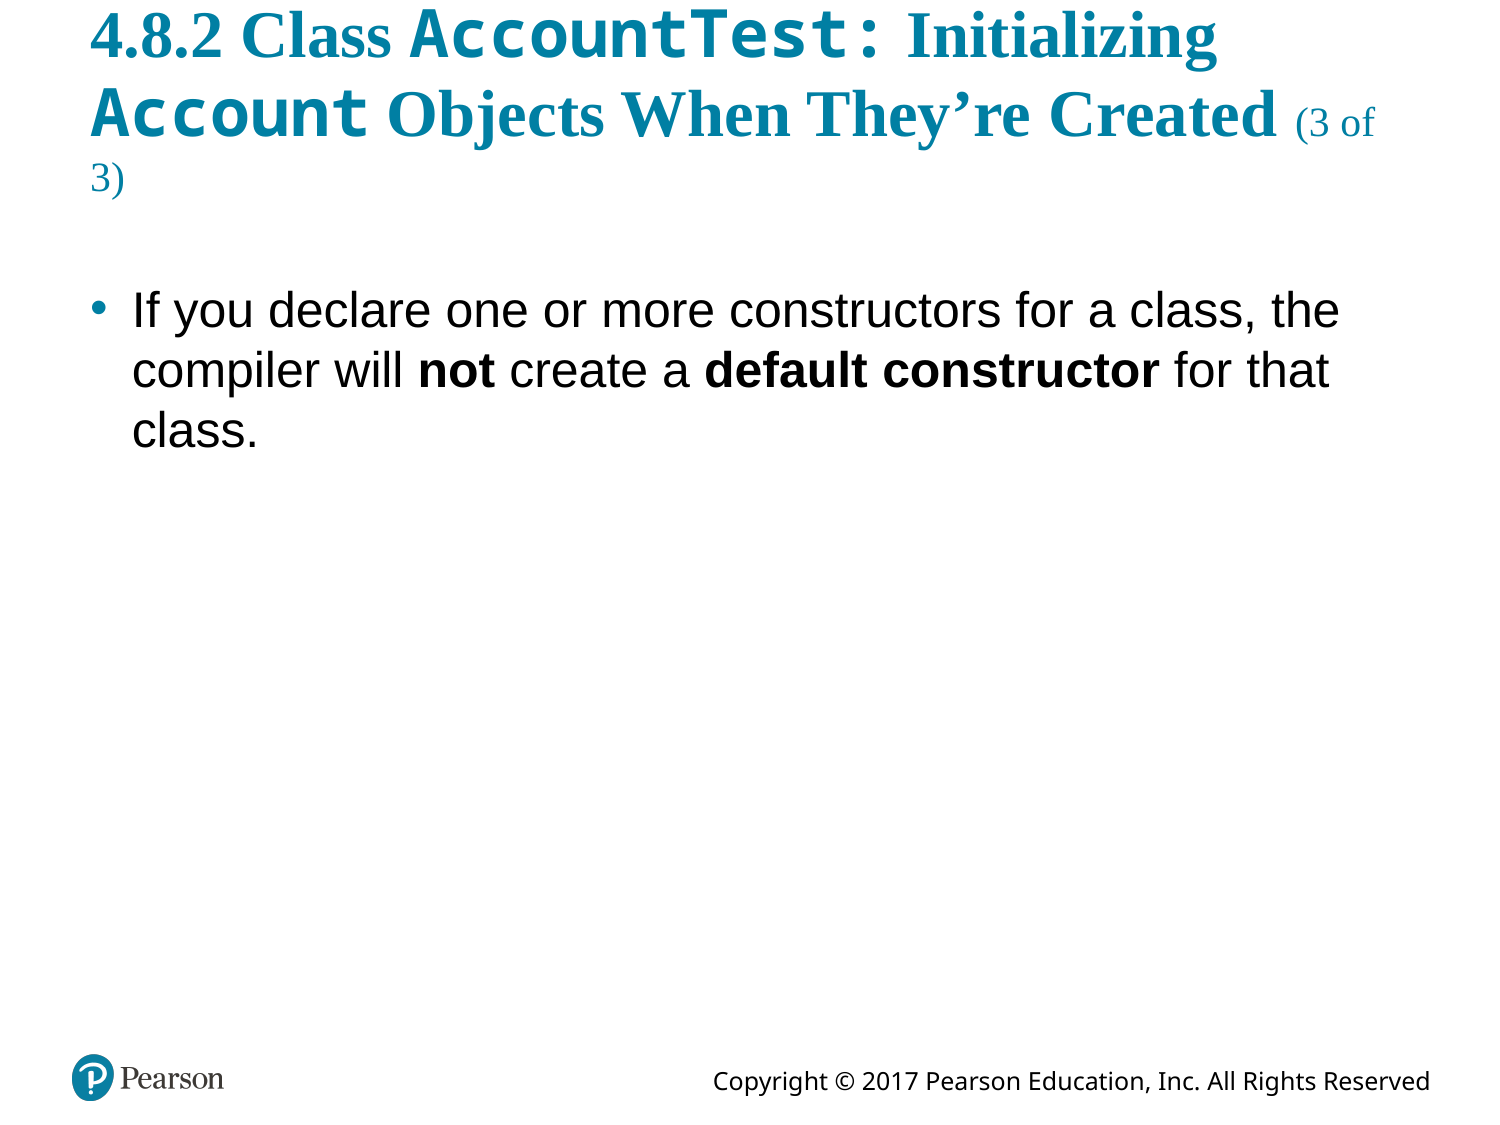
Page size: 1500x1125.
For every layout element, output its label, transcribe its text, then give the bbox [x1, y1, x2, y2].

picture [80, 1063, 106, 1088]
picture [98, 1054, 224, 1101]
title 4.8.2 Class AccountTest: Initializing Account Objects When They’re Created (3 of 3) [75, 35, 1425, 216]
picture [72, 1087, 83, 1101]
picture [72, 1054, 88, 1070]
list If you declare one or more constructors for a class, the compiler will not create a default constructor for that class. [75, 262, 1425, 1005]
